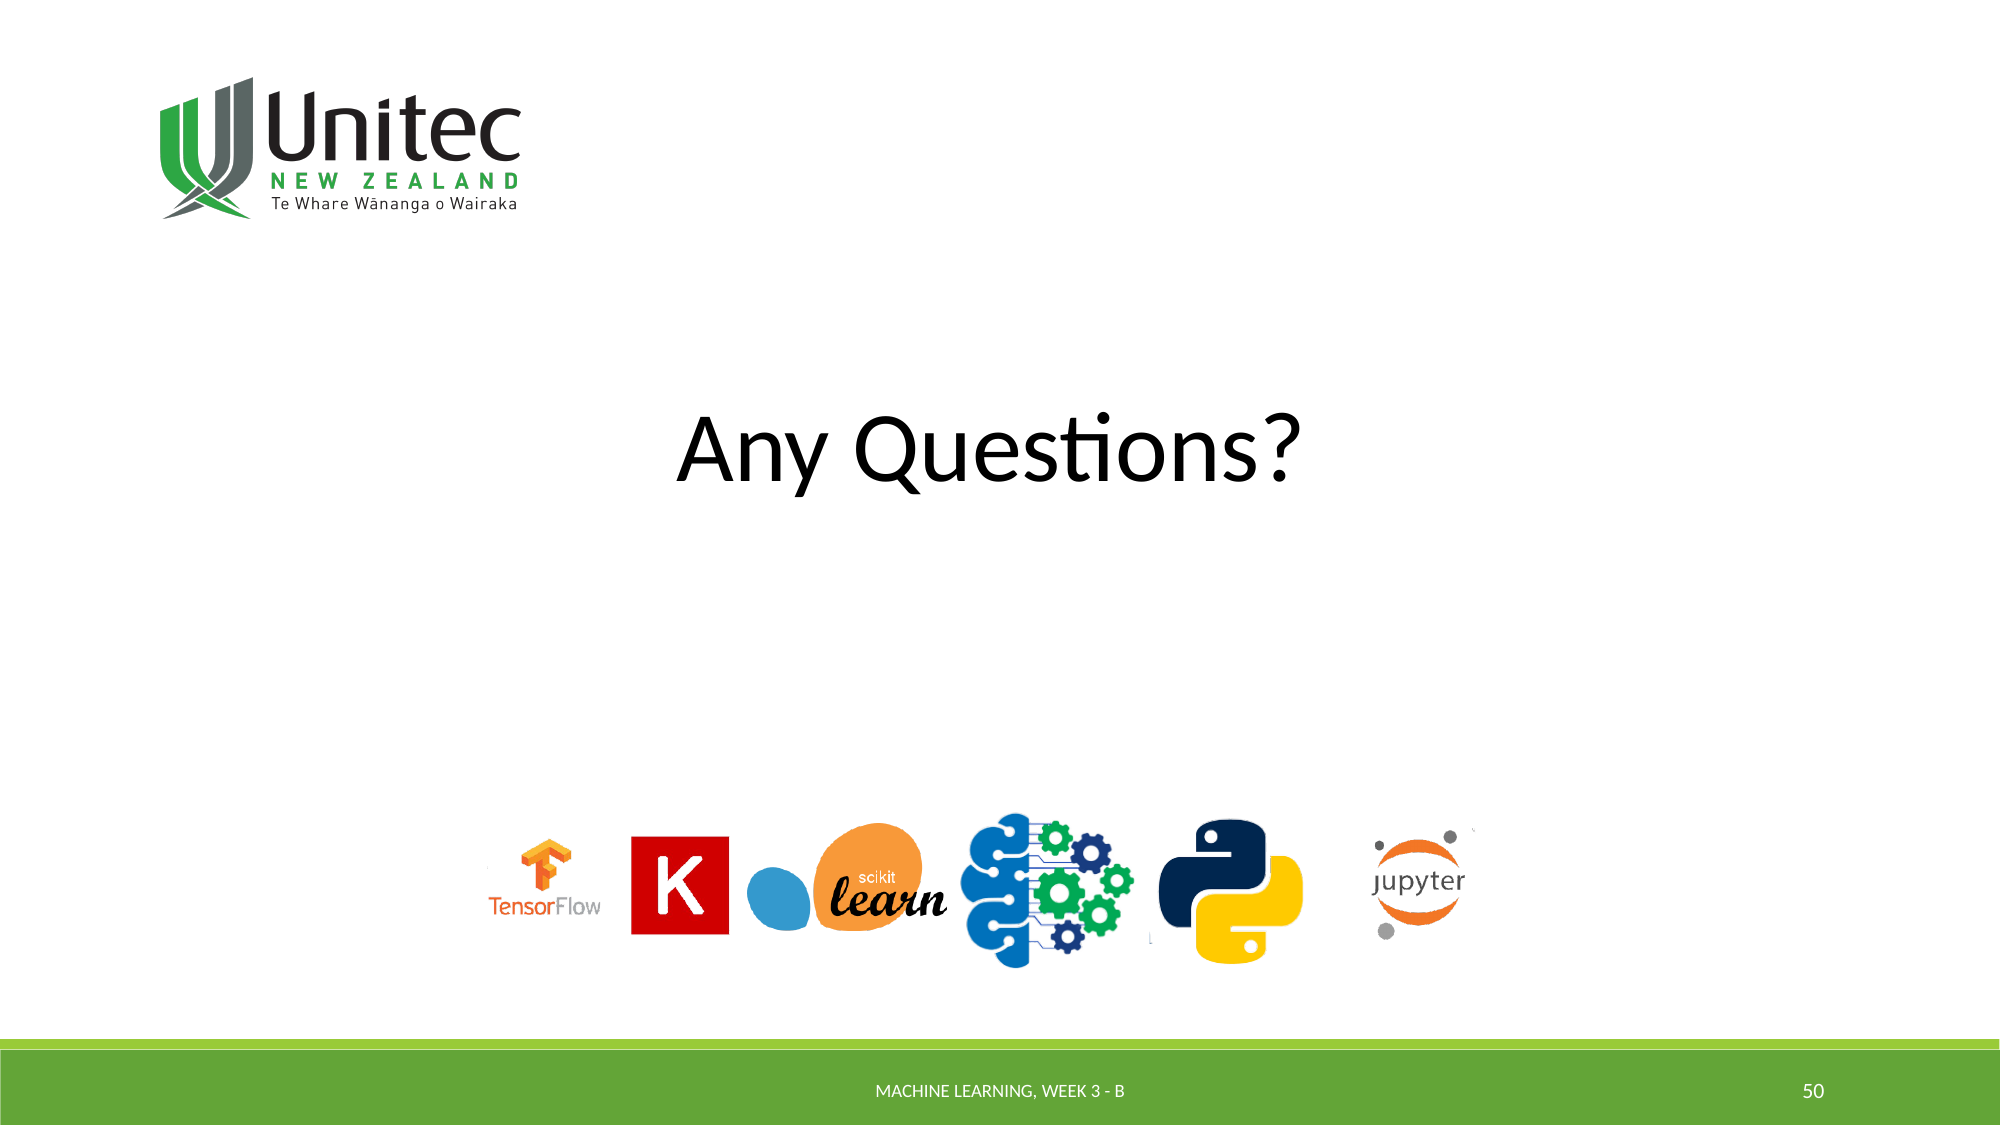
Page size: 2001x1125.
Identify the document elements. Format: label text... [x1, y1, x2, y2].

slide_number 50 [1624, 1059, 1840, 1120]
text_box Any Questions? [340, 374, 1643, 509]
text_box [486, 804, 1476, 970]
footer Machine Learning, Week 3 - B [604, 1059, 1396, 1120]
picture [160, 77, 521, 219]
